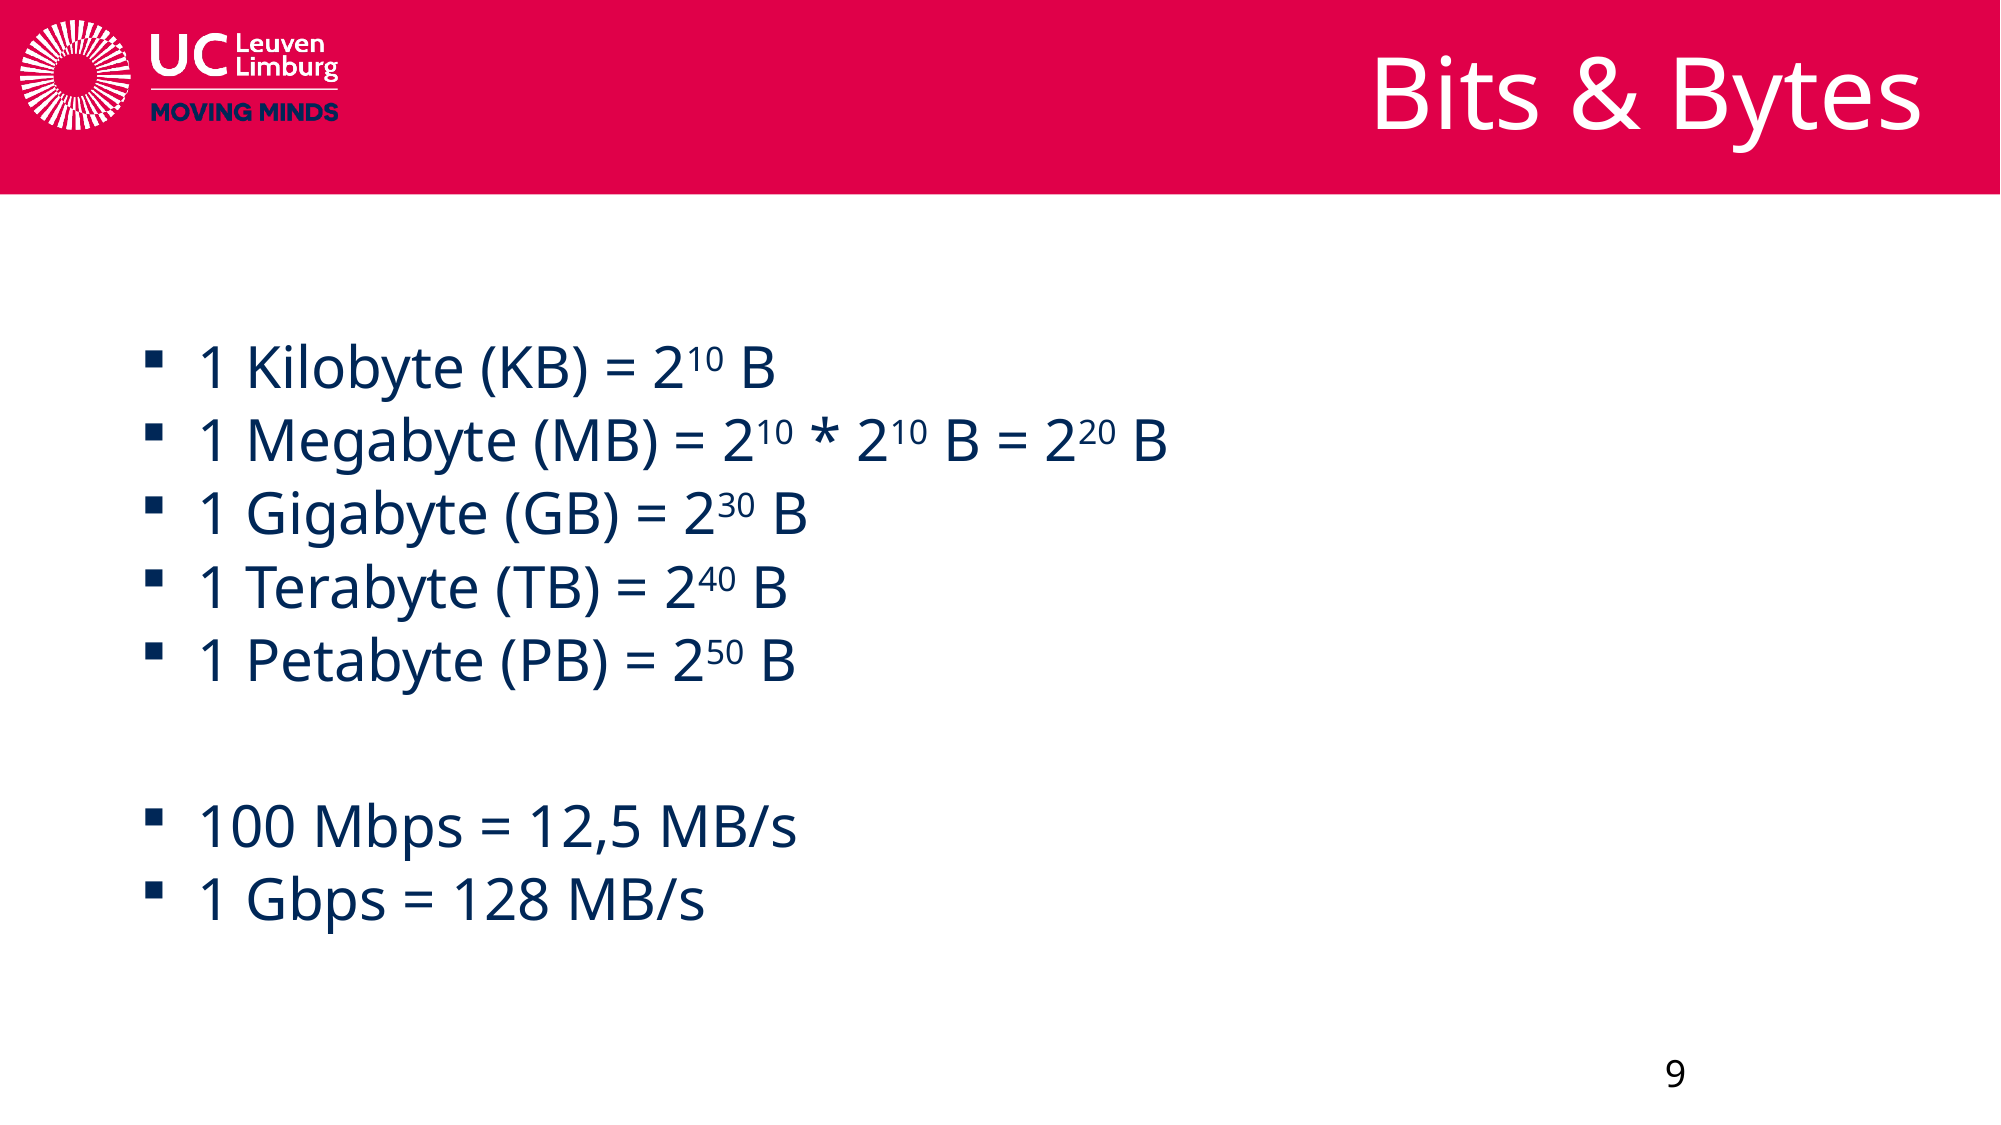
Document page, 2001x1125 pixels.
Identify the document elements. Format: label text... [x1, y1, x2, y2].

picture [20, 20, 338, 130]
slide_number 9 [1650, 1042, 2000, 1103]
title Bits & Bytes [358, 0, 1940, 195]
list 1 Kilobyte (KB) = 210 B 1 Megabyte (MB) = 210 * 210 B = 220 B 1 Gigabyte (GB) = 230 B 1 Terabyte (TB) = 240 B 1 Petabyte (PB) = 250 B 100 Mbps = 12,5 MB/s 1 Gbps = 128 MB/s [50, 240, 1940, 1078]
